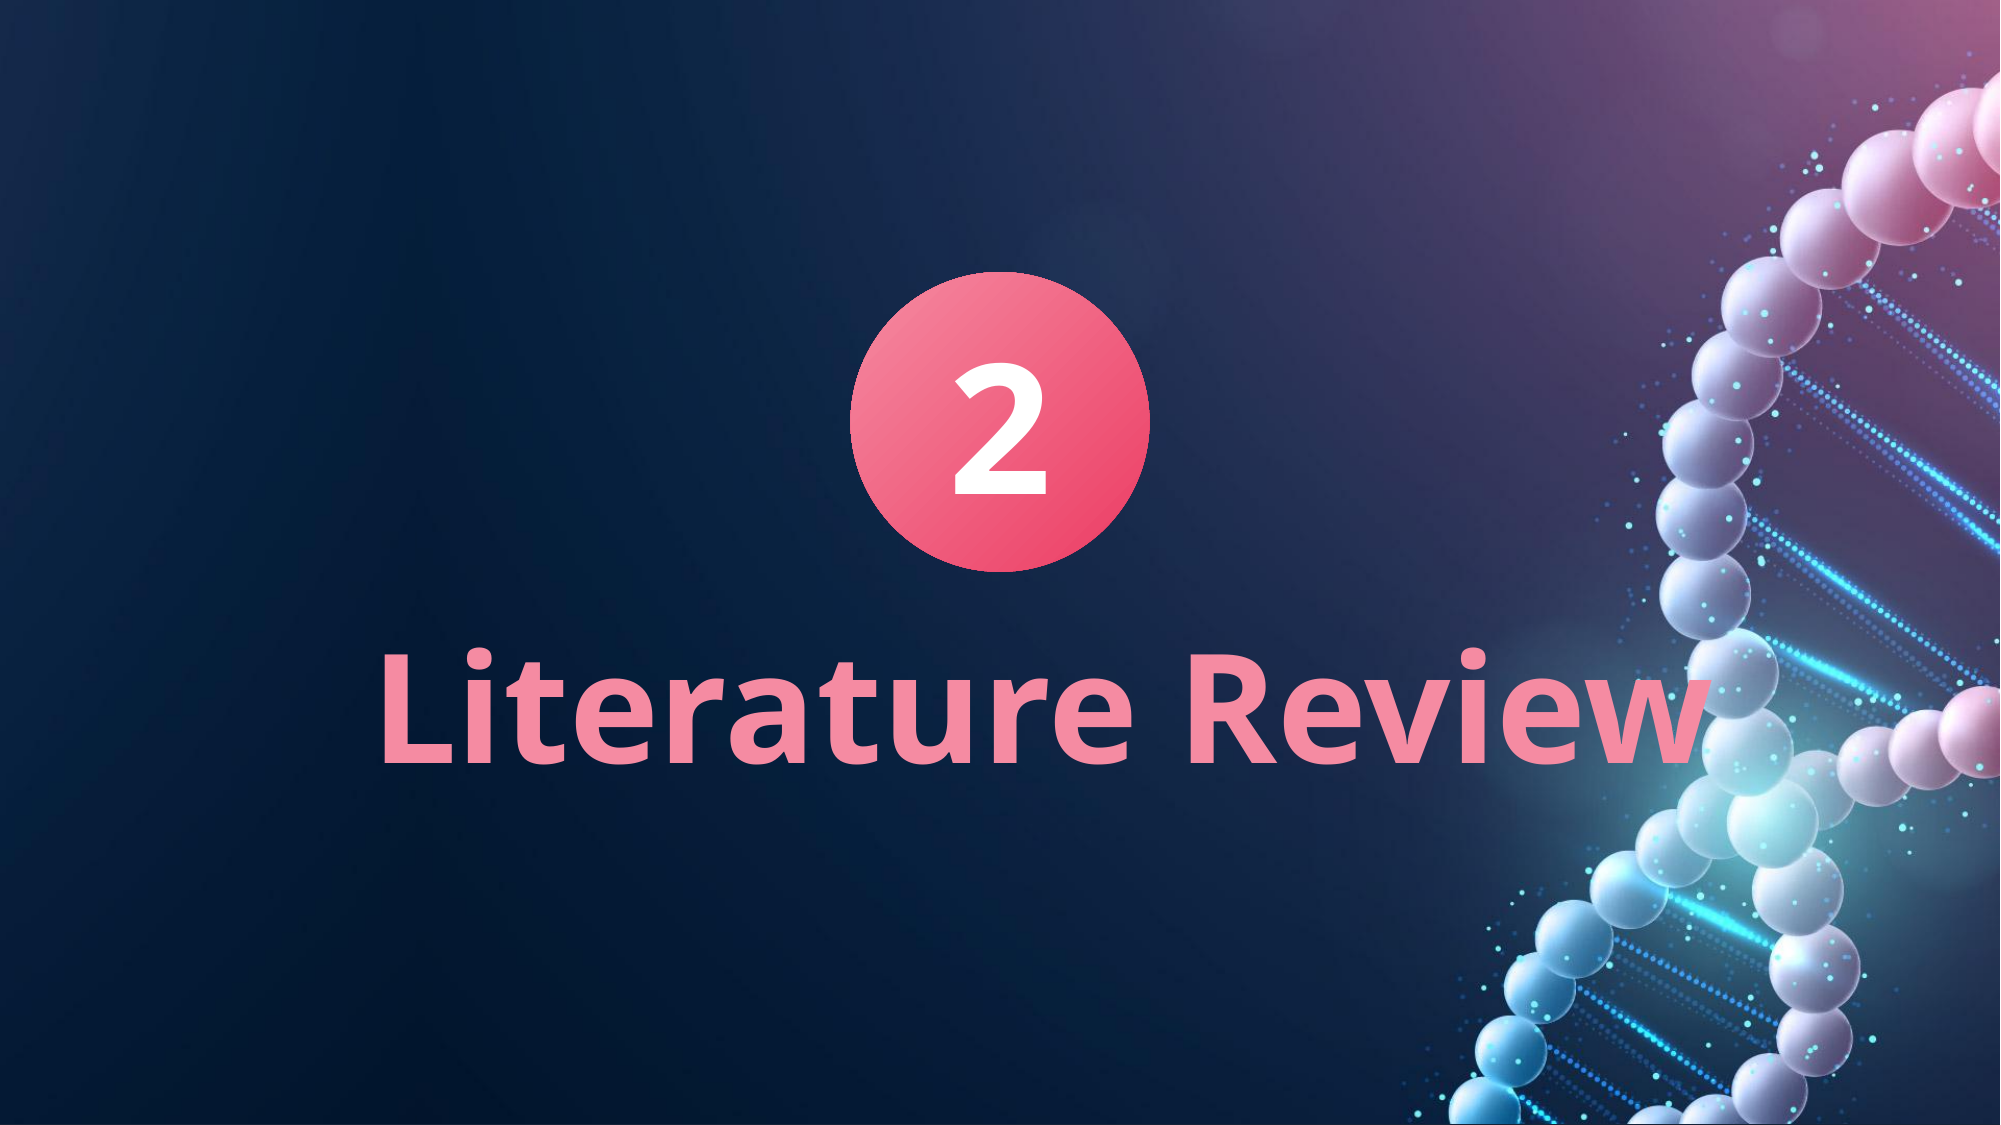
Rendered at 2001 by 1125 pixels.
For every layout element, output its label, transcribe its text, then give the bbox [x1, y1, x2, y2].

text_box [850, 272, 1150, 572]
picture [0, 0, 2000, 1124]
title Literature Review [351, 593, 1795, 812]
title 2 [900, 346, 1100, 498]
